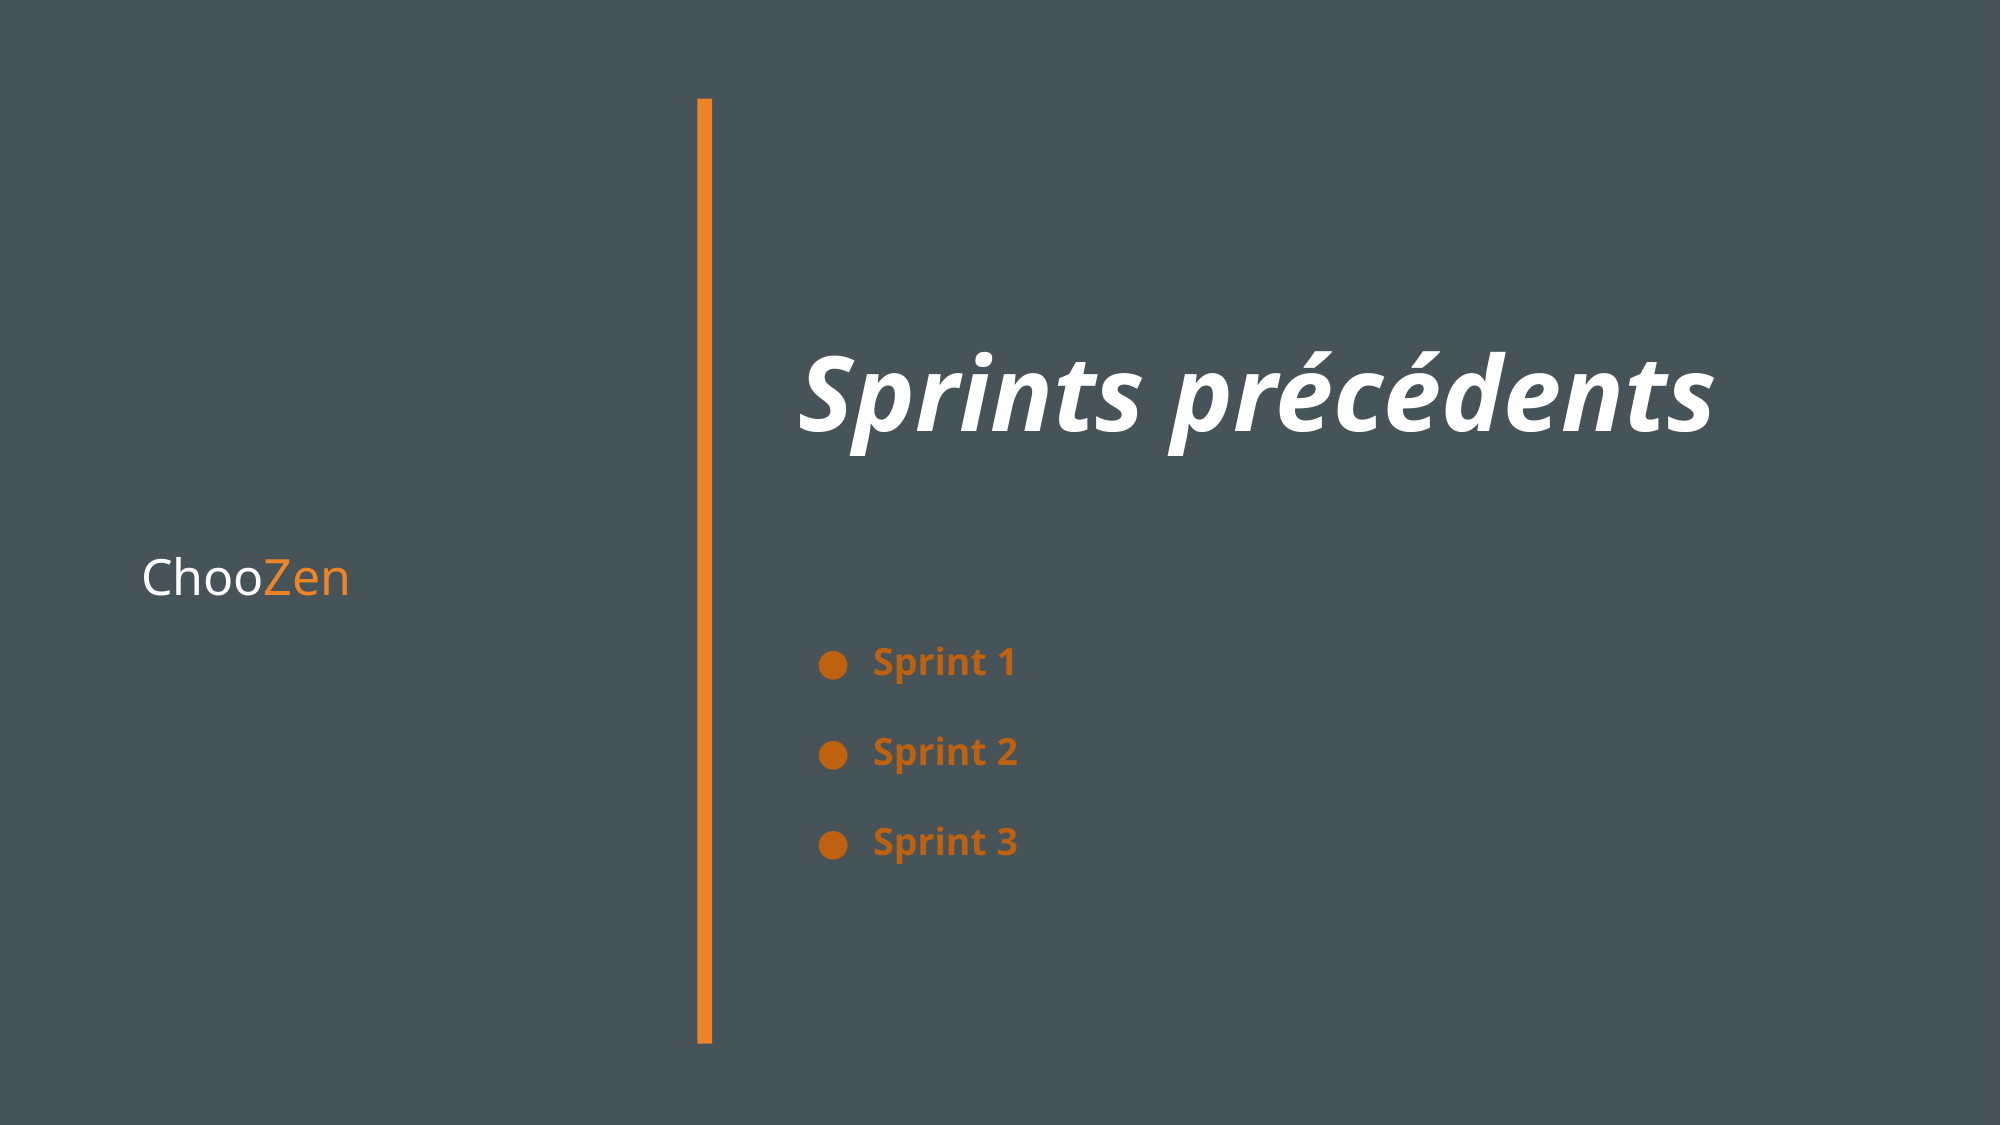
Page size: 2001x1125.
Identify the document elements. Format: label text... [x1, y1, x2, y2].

title ChooZen [125, 434, 624, 717]
text_box Sprint 1 Sprint 2 Sprint 3 [783, 578, 1904, 878]
list Sprints précédents [783, 7, 1875, 578]
